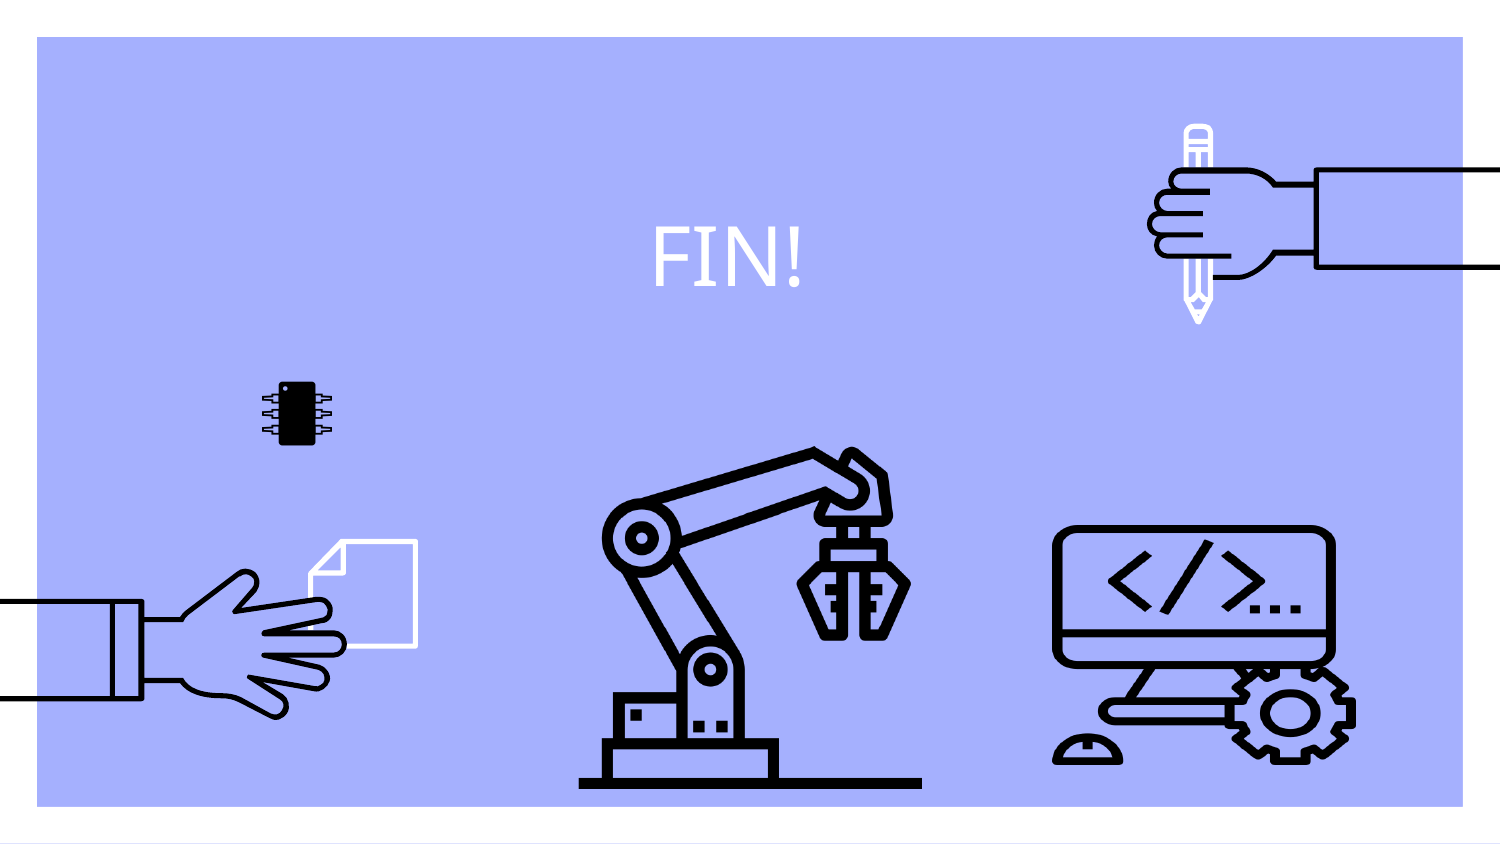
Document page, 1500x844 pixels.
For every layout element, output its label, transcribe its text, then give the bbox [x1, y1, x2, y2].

picture [262, 378, 332, 449]
picture [578, 445, 922, 789]
picture [1051, 525, 1356, 765]
title FIN! [365, 123, 1090, 319]
